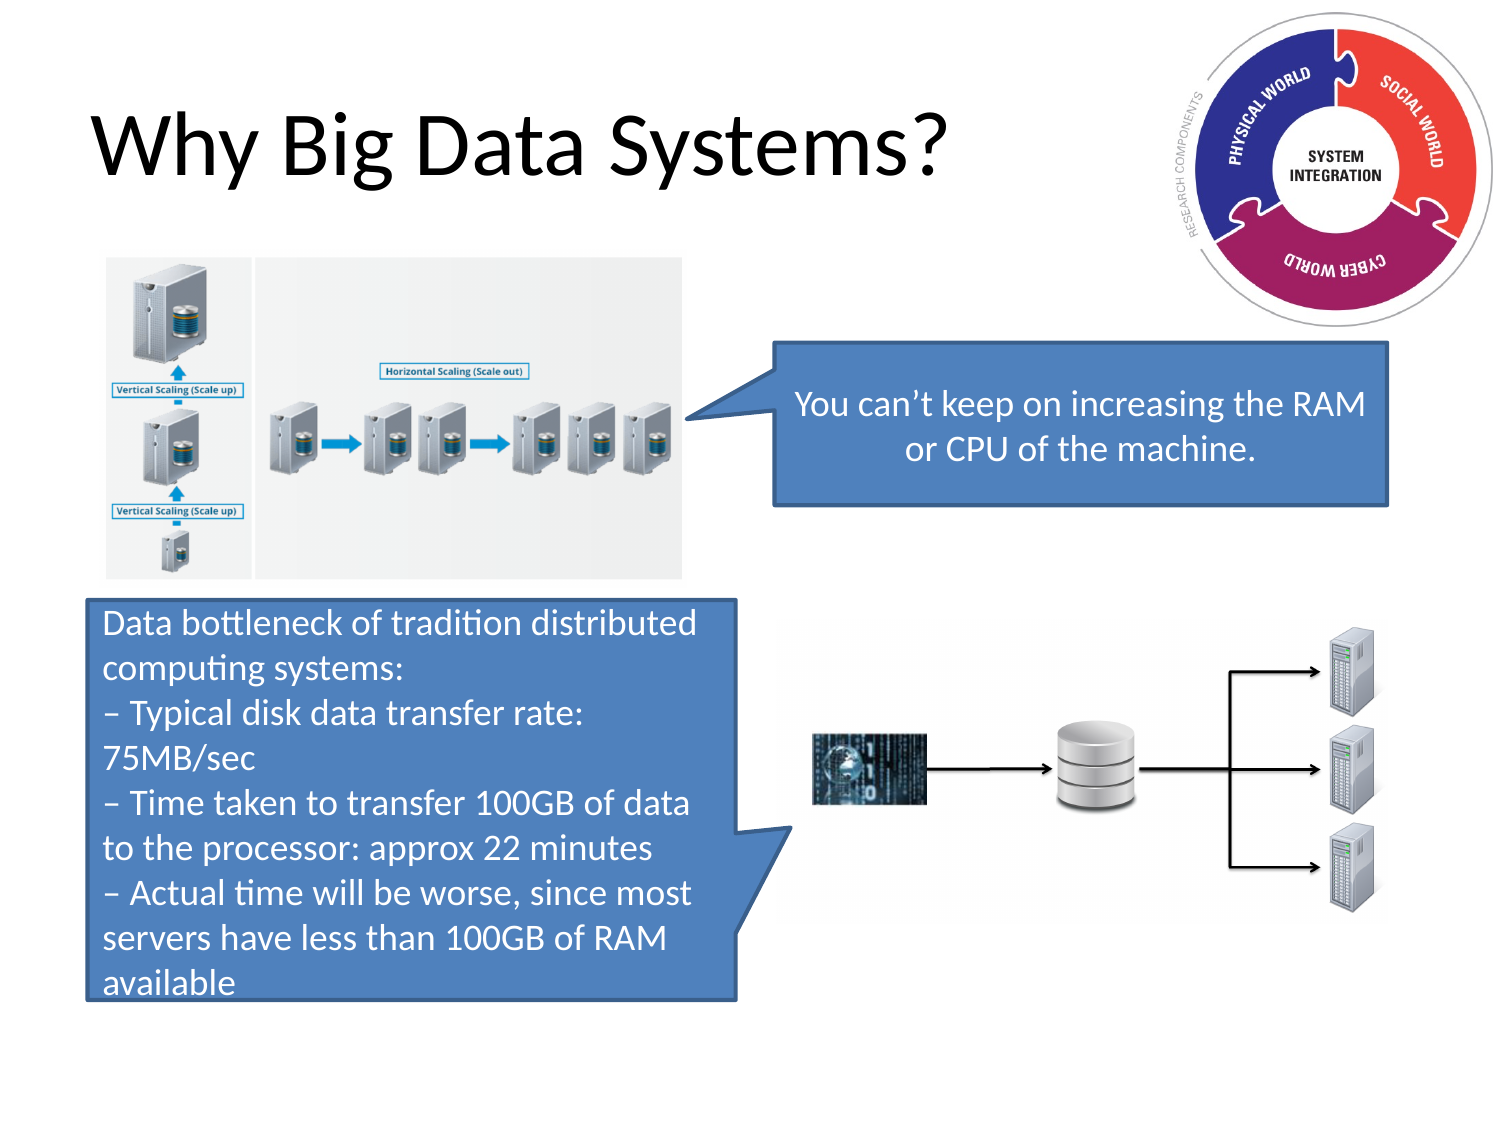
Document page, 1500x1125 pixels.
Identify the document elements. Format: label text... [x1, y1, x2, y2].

text_box Data bottleneck of tradition distributed computing systems: – Typical disk data transfer rate: 75MB/sec – Time taken to transfer 100GB of data to the processor: approx 22 minutes – Actual time will be worse, since most servers have less than 100GB of RAM available [85, 597, 771, 1003]
title Why Big Data Systems? [75, 45, 1425, 233]
picture [776, 619, 1388, 924]
picture [1175, 12, 1493, 327]
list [99, 249, 688, 588]
text_box You can’t keep on increasing the RAM or CPU of the machine. [692, 340, 1390, 508]
